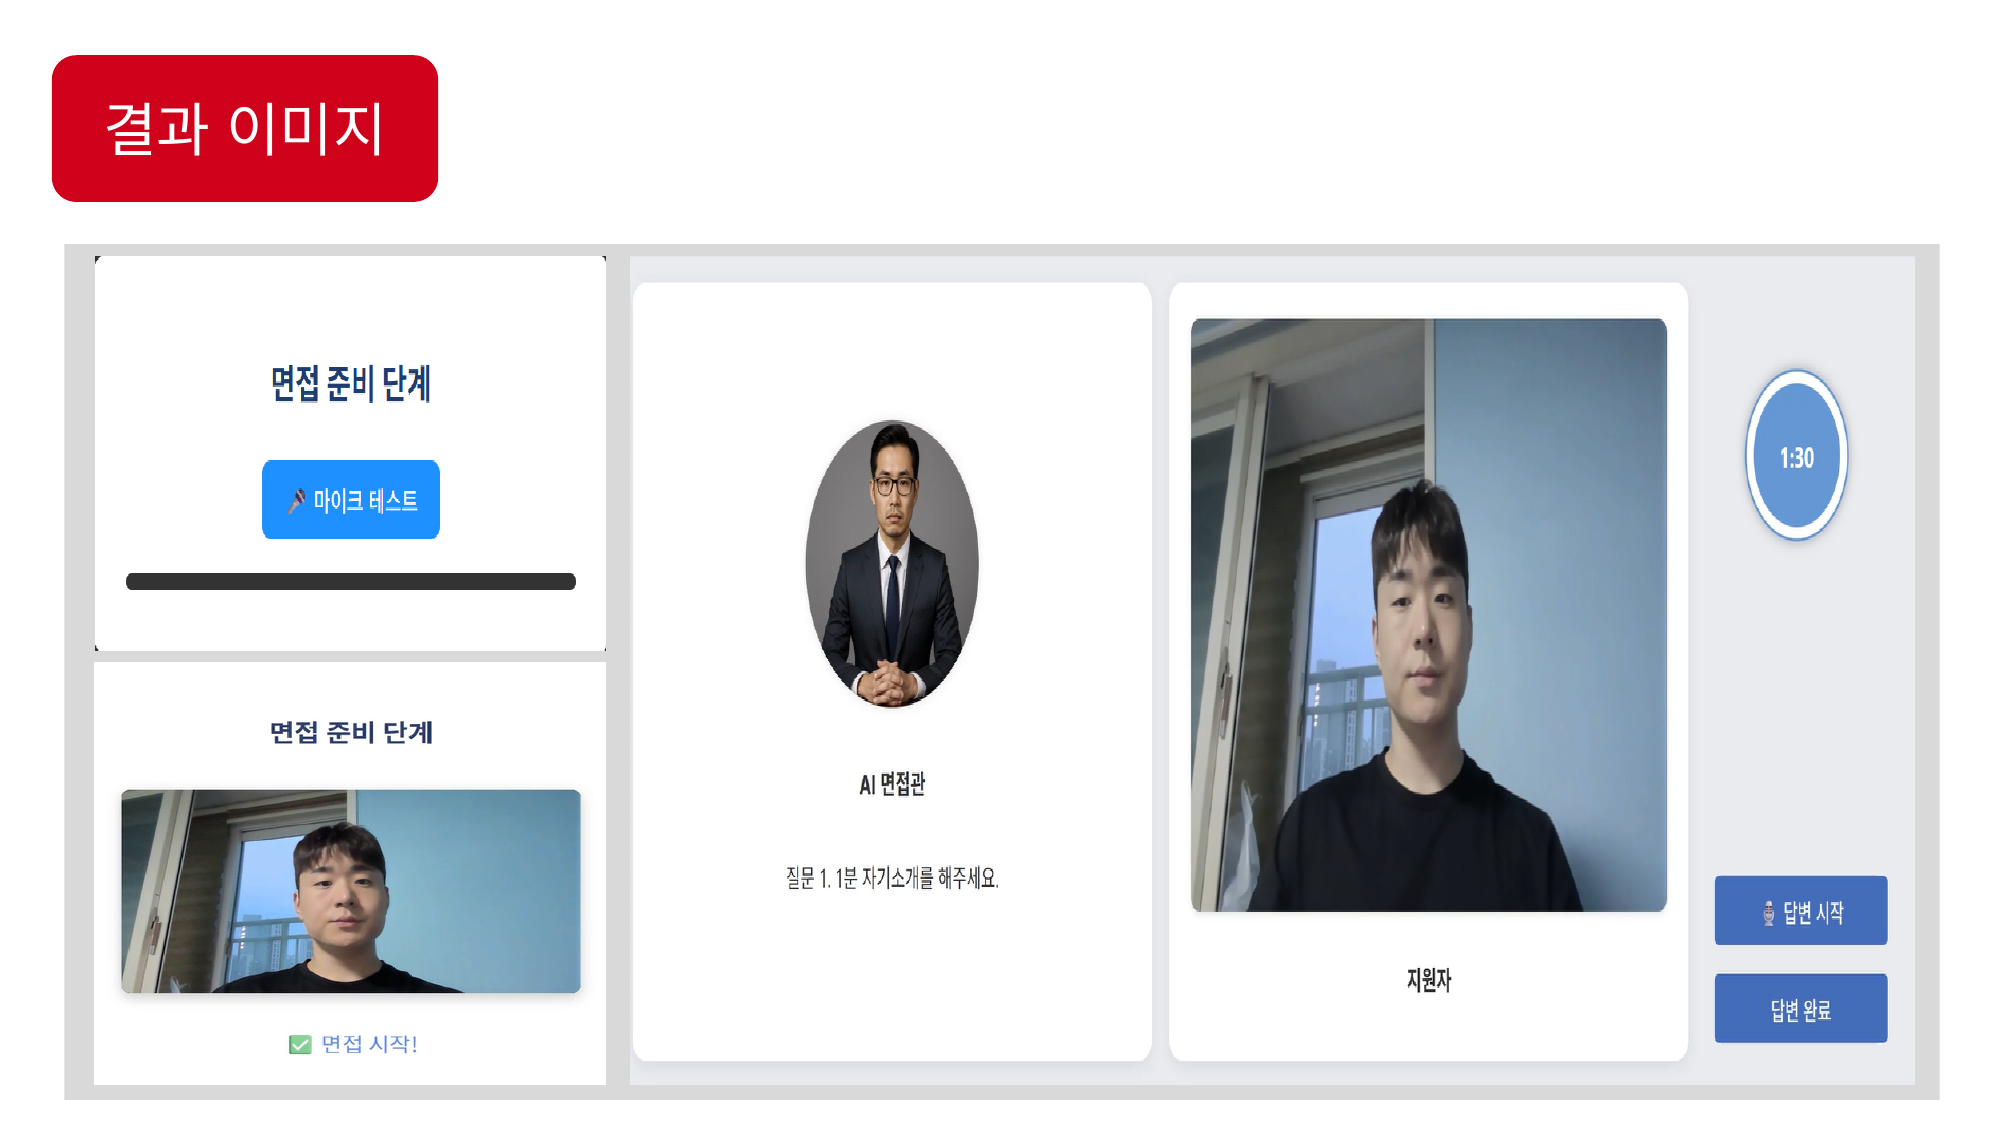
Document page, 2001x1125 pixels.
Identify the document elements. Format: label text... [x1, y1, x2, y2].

picture [94, 256, 606, 651]
text_box [63, 243, 1941, 1101]
picture [629, 256, 1915, 1085]
picture [94, 662, 606, 1085]
text_box 결과 이미지 [50, 54, 440, 203]
